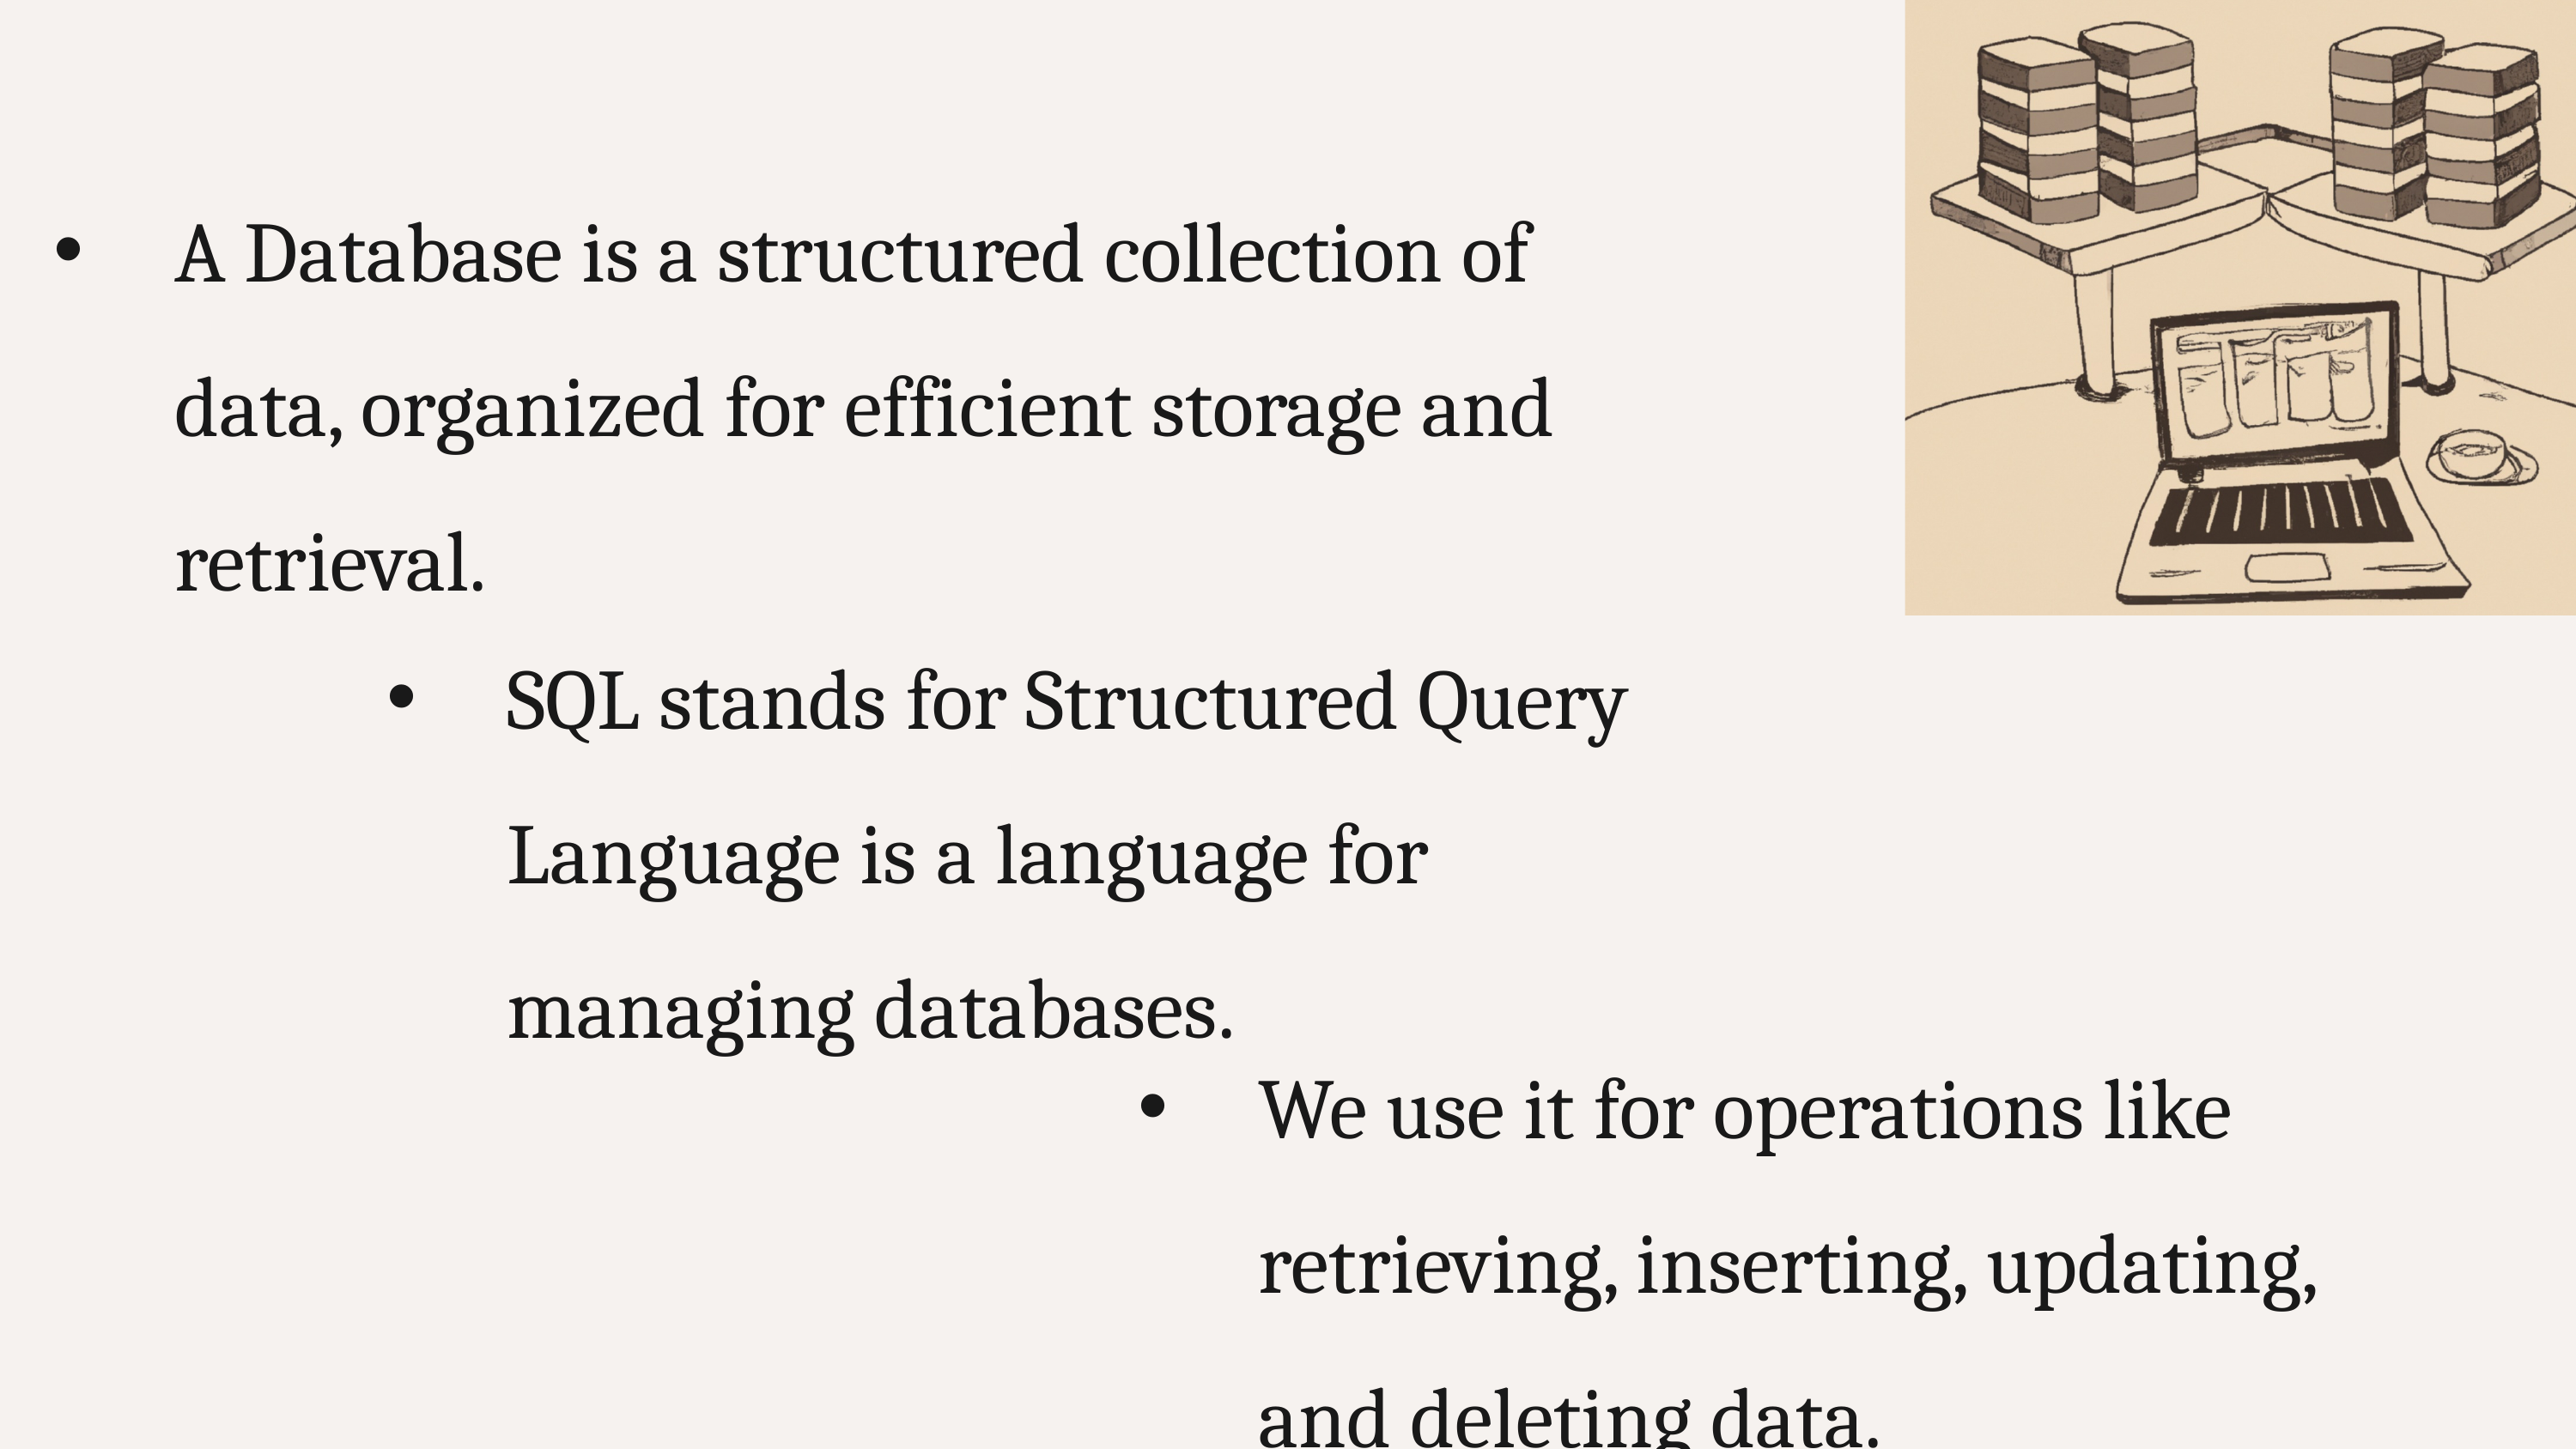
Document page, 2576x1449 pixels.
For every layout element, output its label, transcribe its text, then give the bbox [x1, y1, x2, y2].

text_box SQL stands for Structured Query Language is a language for managing databases. [386, 591, 1693, 1056]
text_box A Database is a structured collection of data, organized for efficient storage and retrieval. [53, 144, 1573, 609]
text_box We use it for operations like retrieving, inserting, updating, and deleting data. [1137, 1001, 2445, 1449]
picture [1905, 0, 2576, 615]
